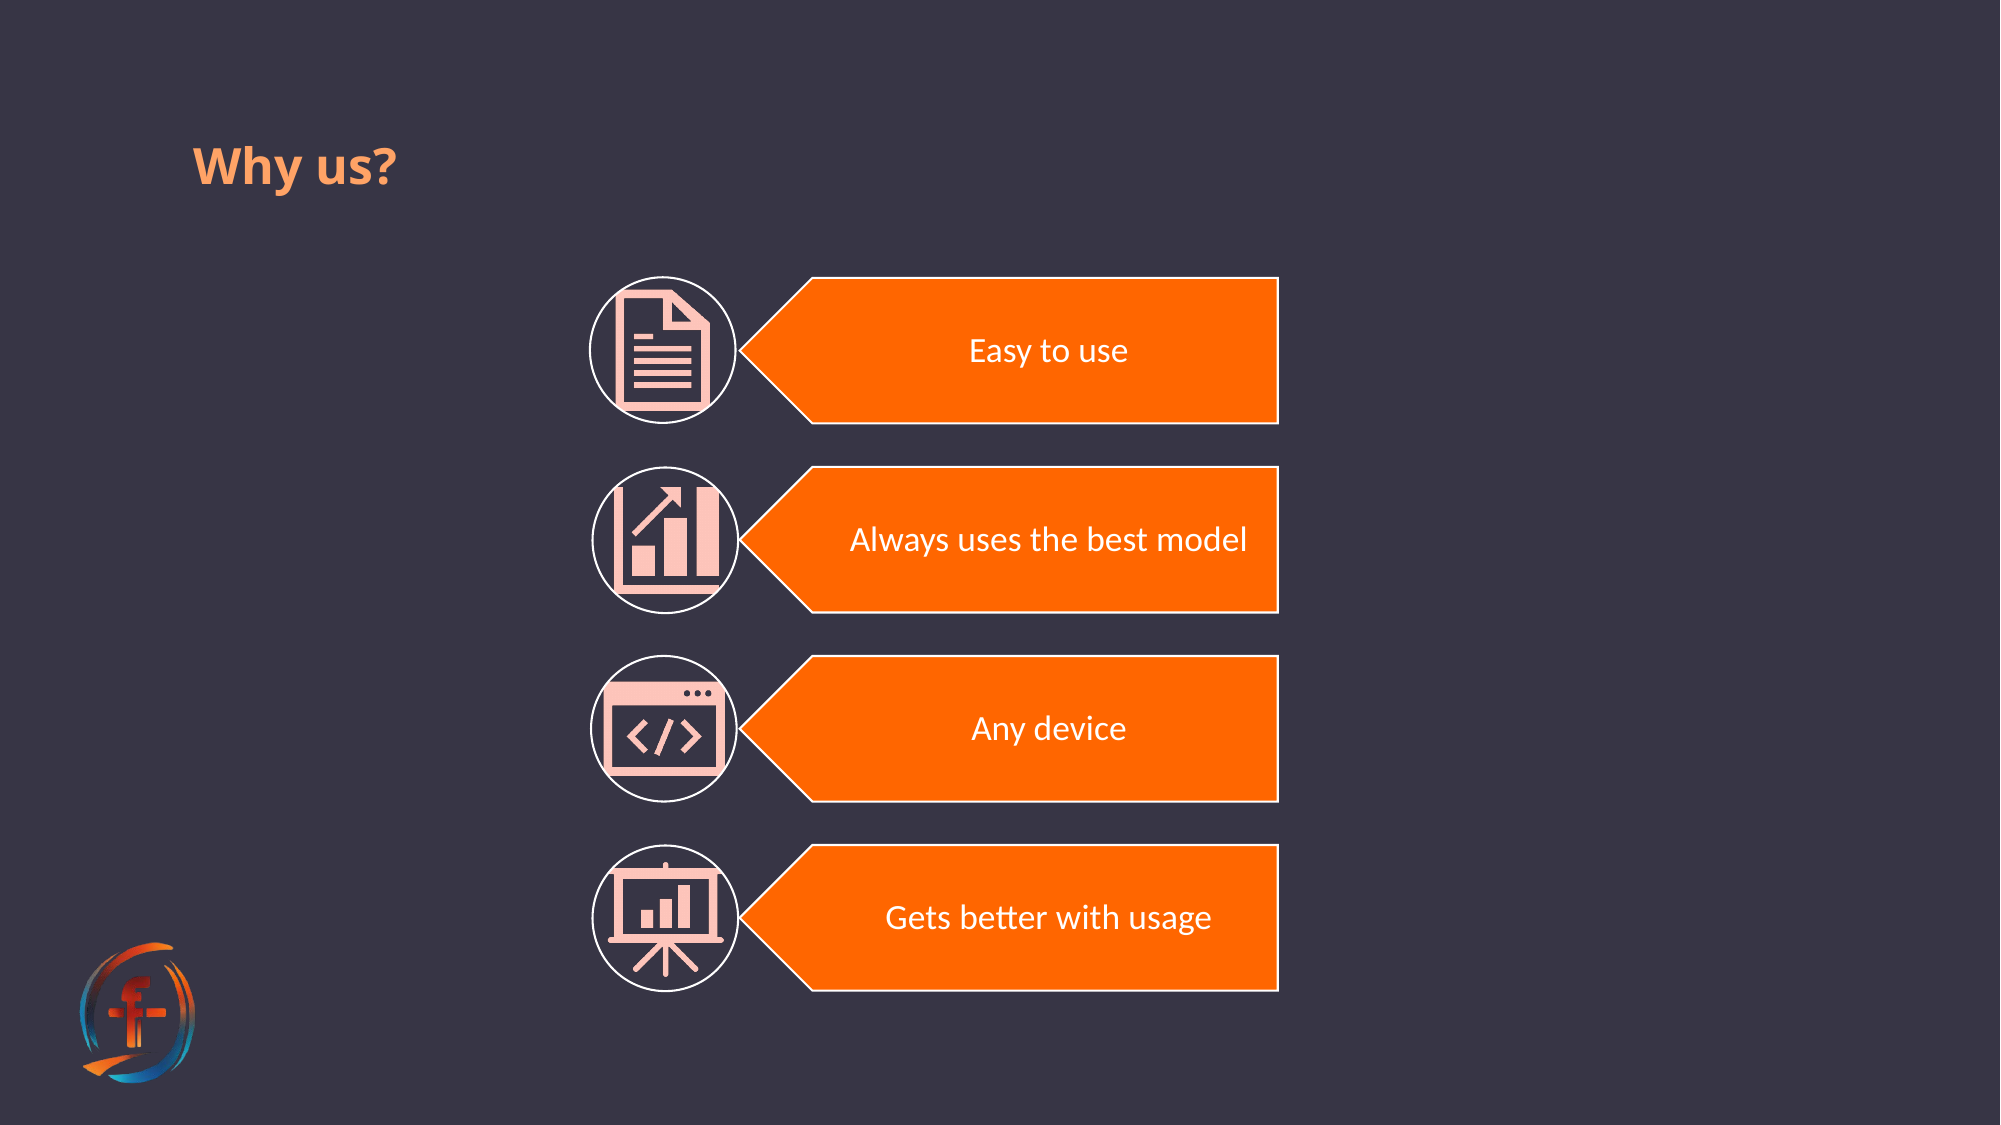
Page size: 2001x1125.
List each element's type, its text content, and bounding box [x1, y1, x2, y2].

picture [0, 838, 313, 1125]
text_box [589, 277, 1278, 992]
title Why us? [178, 59, 1863, 278]
